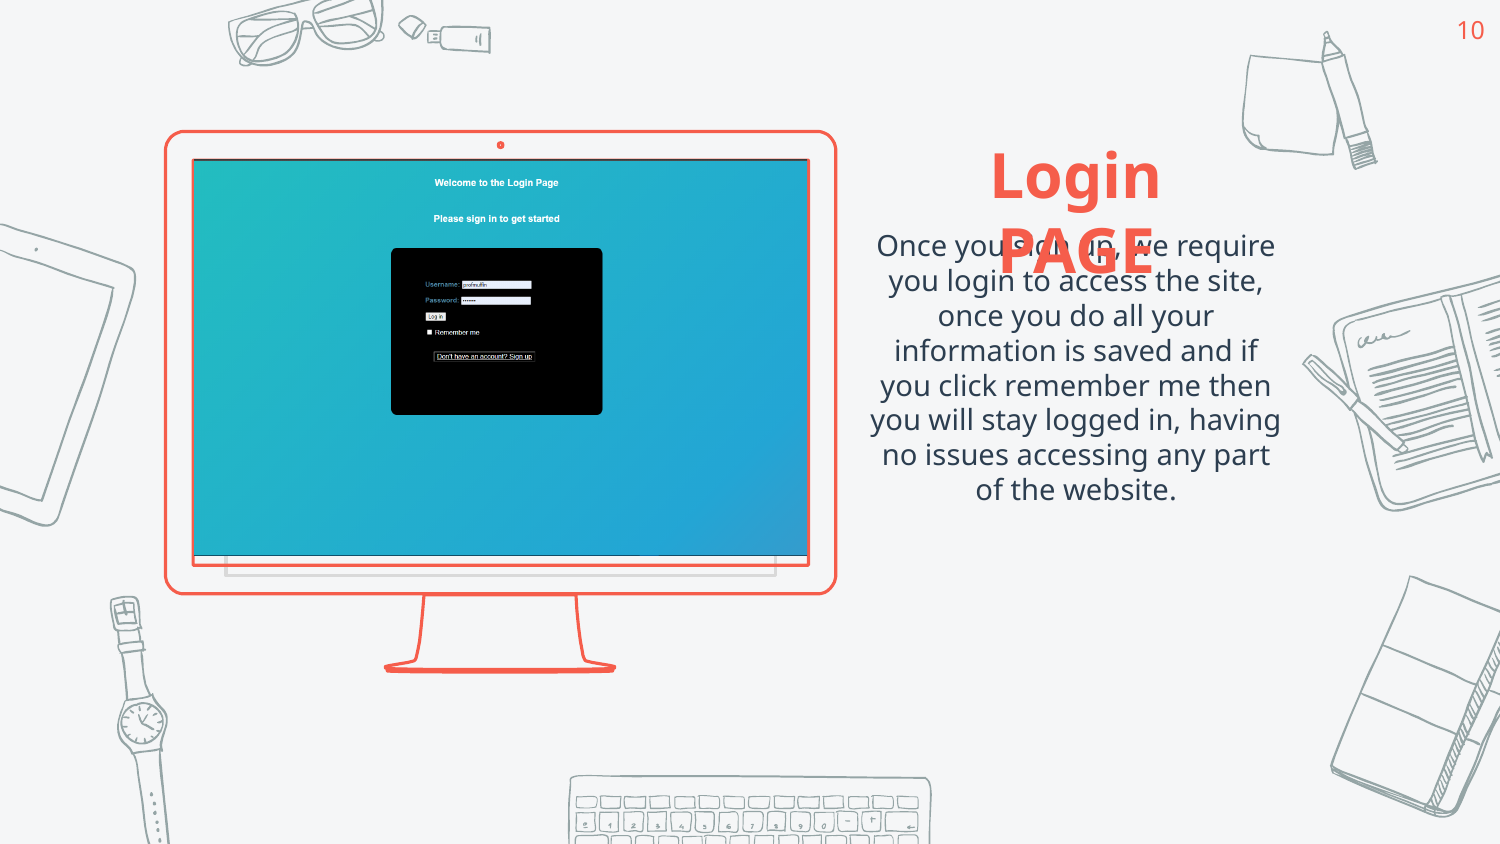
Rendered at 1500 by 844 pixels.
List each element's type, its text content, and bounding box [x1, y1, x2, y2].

list Once you sign up, we require you login to access the site, once you do all your information is saved and if you click remember me then you will stay logged in, having no issues accessing any part of the website. [853, 211, 1299, 515]
picture [193, 159, 808, 556]
slide_number ‹#› [1435, 0, 1500, 53]
text_box [165, 131, 836, 673]
text_box Login PAGE [935, 120, 1217, 336]
